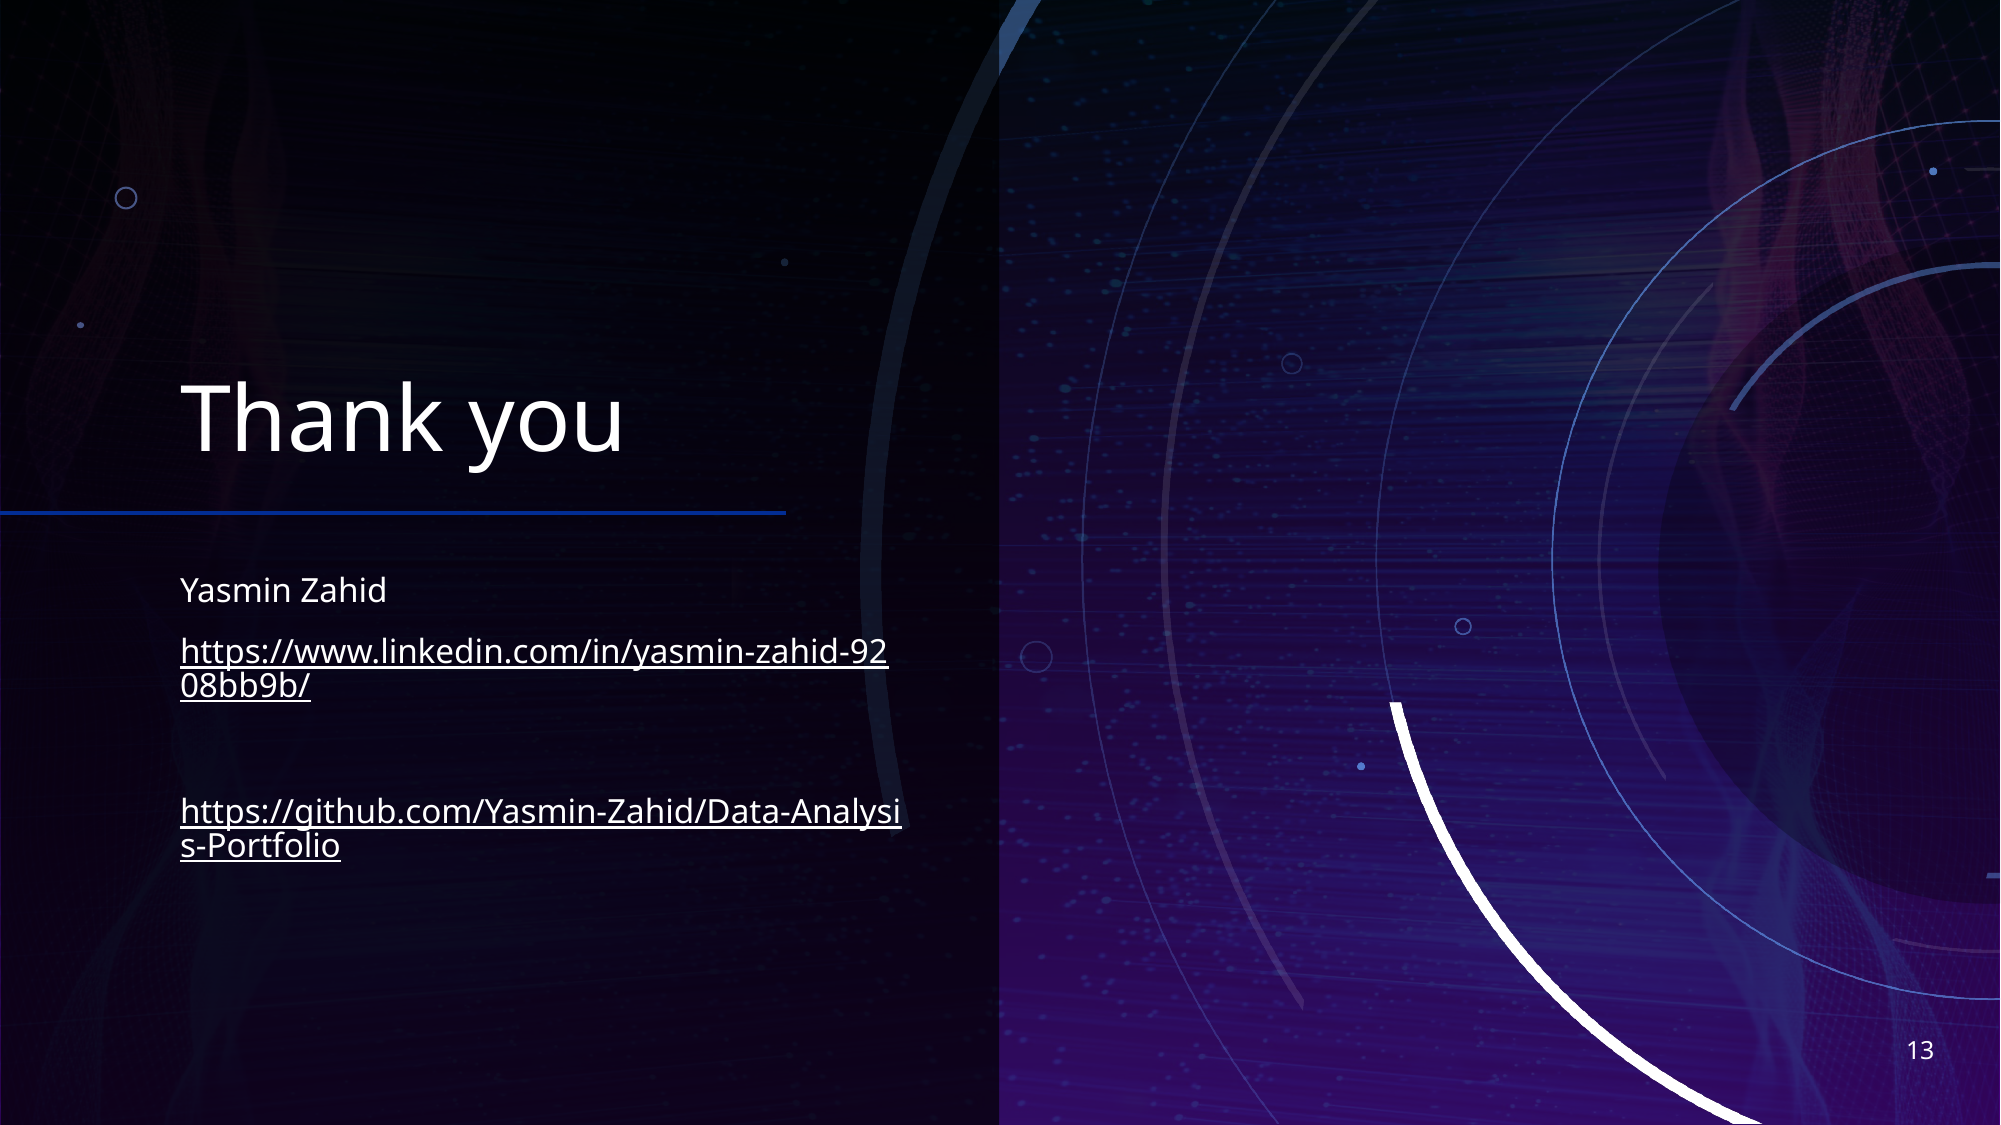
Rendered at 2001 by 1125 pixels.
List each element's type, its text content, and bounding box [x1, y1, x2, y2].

list Yasmin Zahid https://www.linkedin.com/in/yasmin-zahid-9208bb9b/ https://github.com/Yasmin-Zahid/Data-Analysis-Portfolio [165, 562, 921, 992]
picture [731, 0, 2001, 1124]
slide_number 13 [1499, 1021, 1950, 1082]
title Thank you [165, 256, 784, 480]
